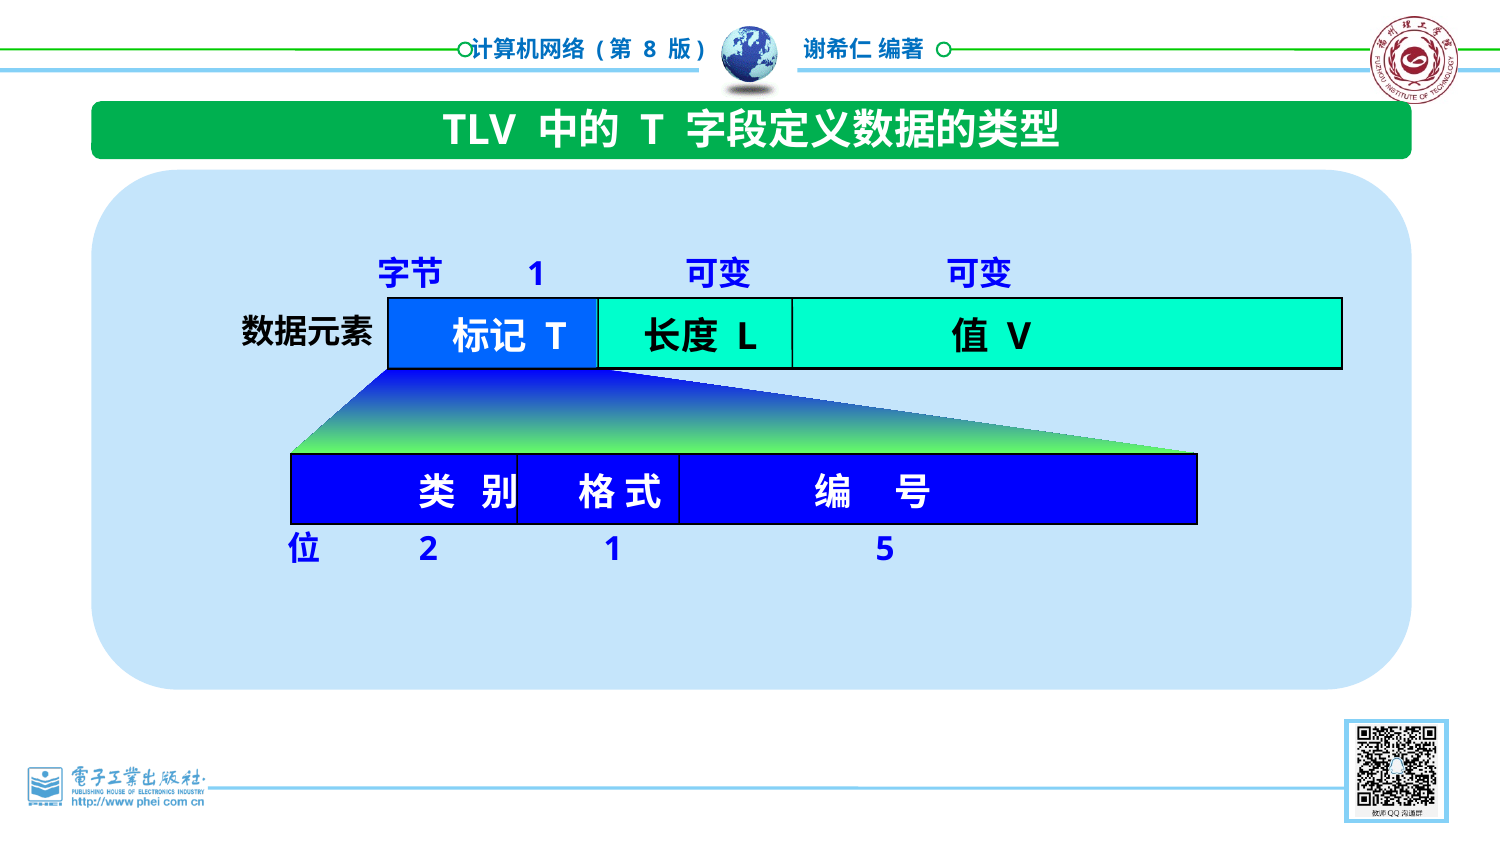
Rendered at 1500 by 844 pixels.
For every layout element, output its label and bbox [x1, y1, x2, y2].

text_box [91, 95, 1412, 161]
picture [23, 764, 208, 809]
picture [1370, 16, 1458, 104]
picture [719, 24, 779, 95]
picture [1355, 724, 1438, 817]
text_box [89, 167, 1414, 692]
